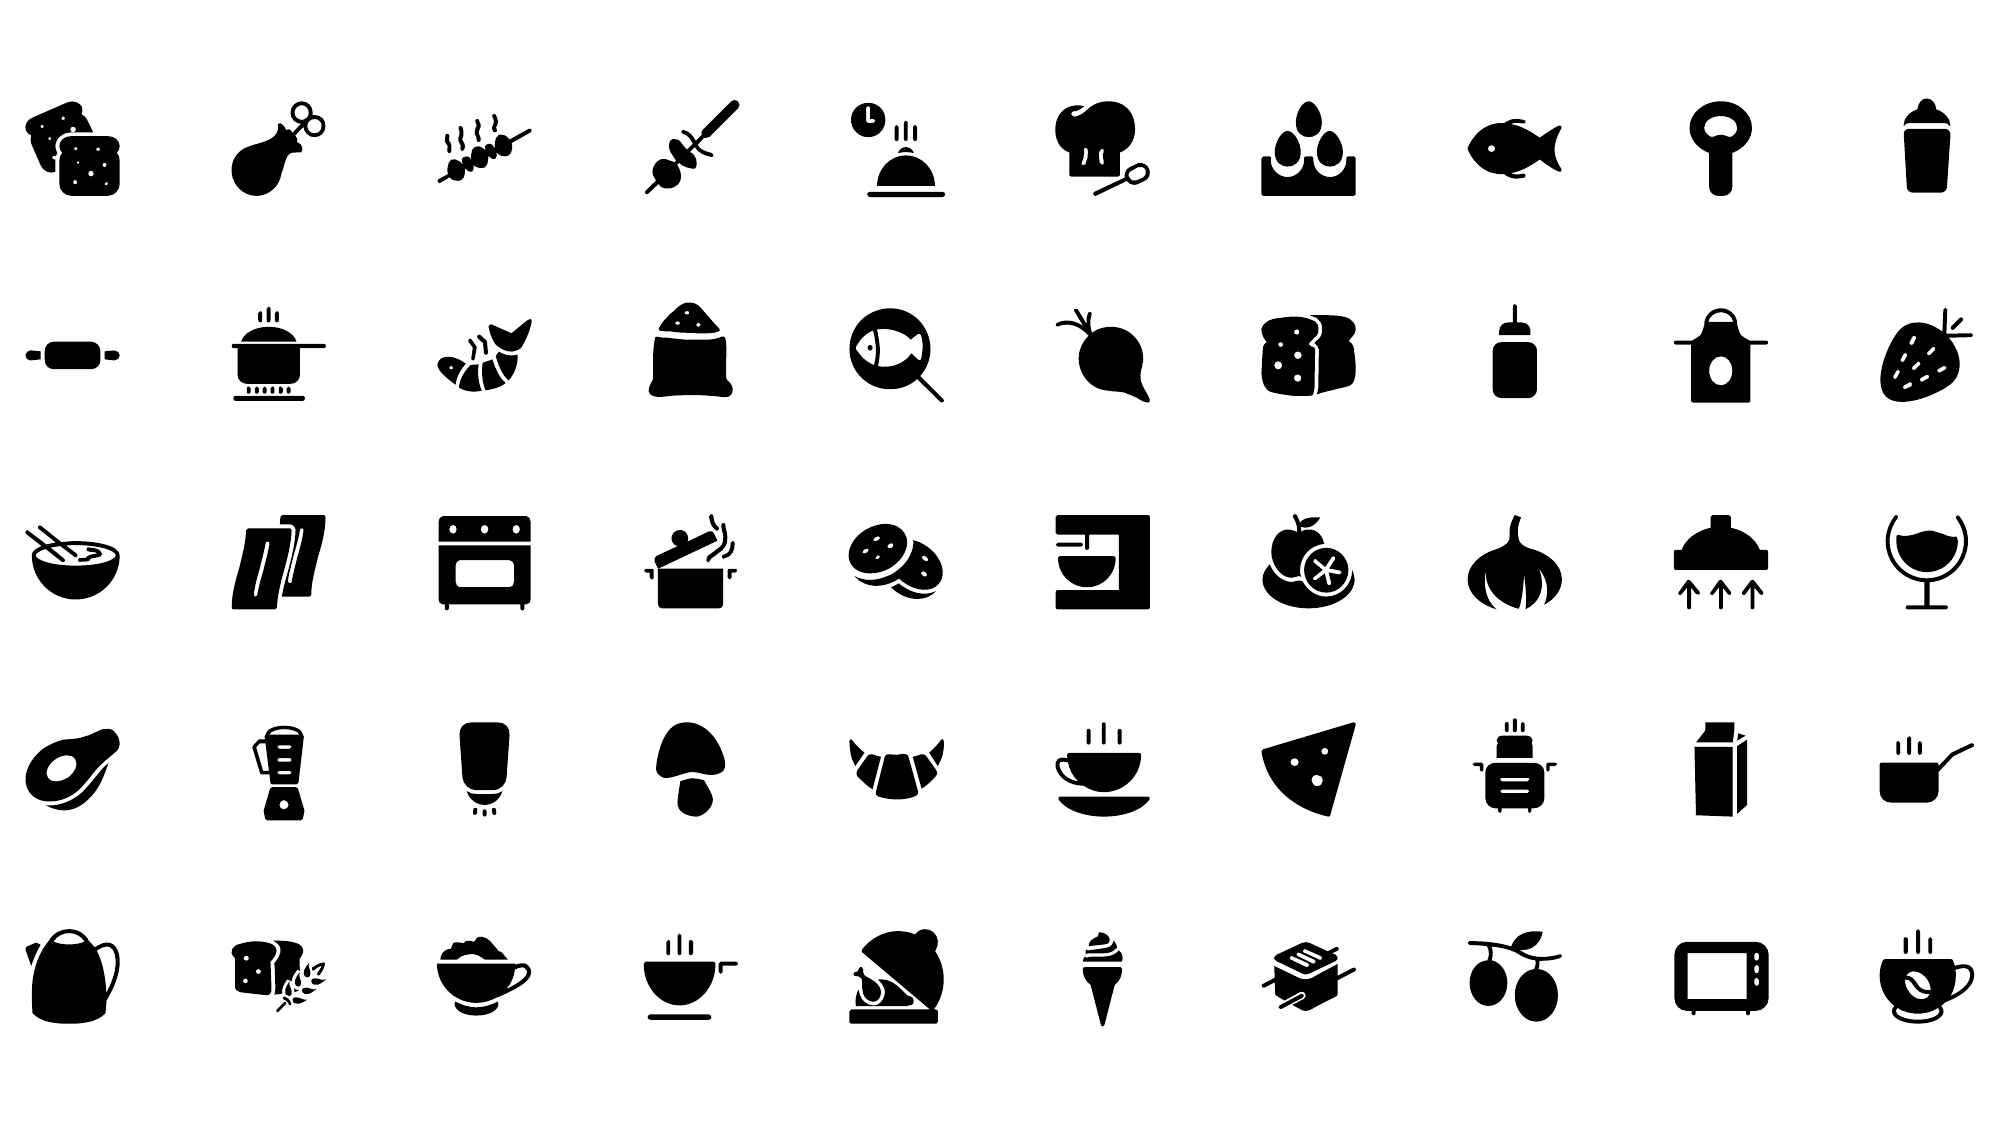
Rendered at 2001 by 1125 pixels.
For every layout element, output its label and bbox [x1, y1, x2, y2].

text_box [20, 98, 1976, 1027]
